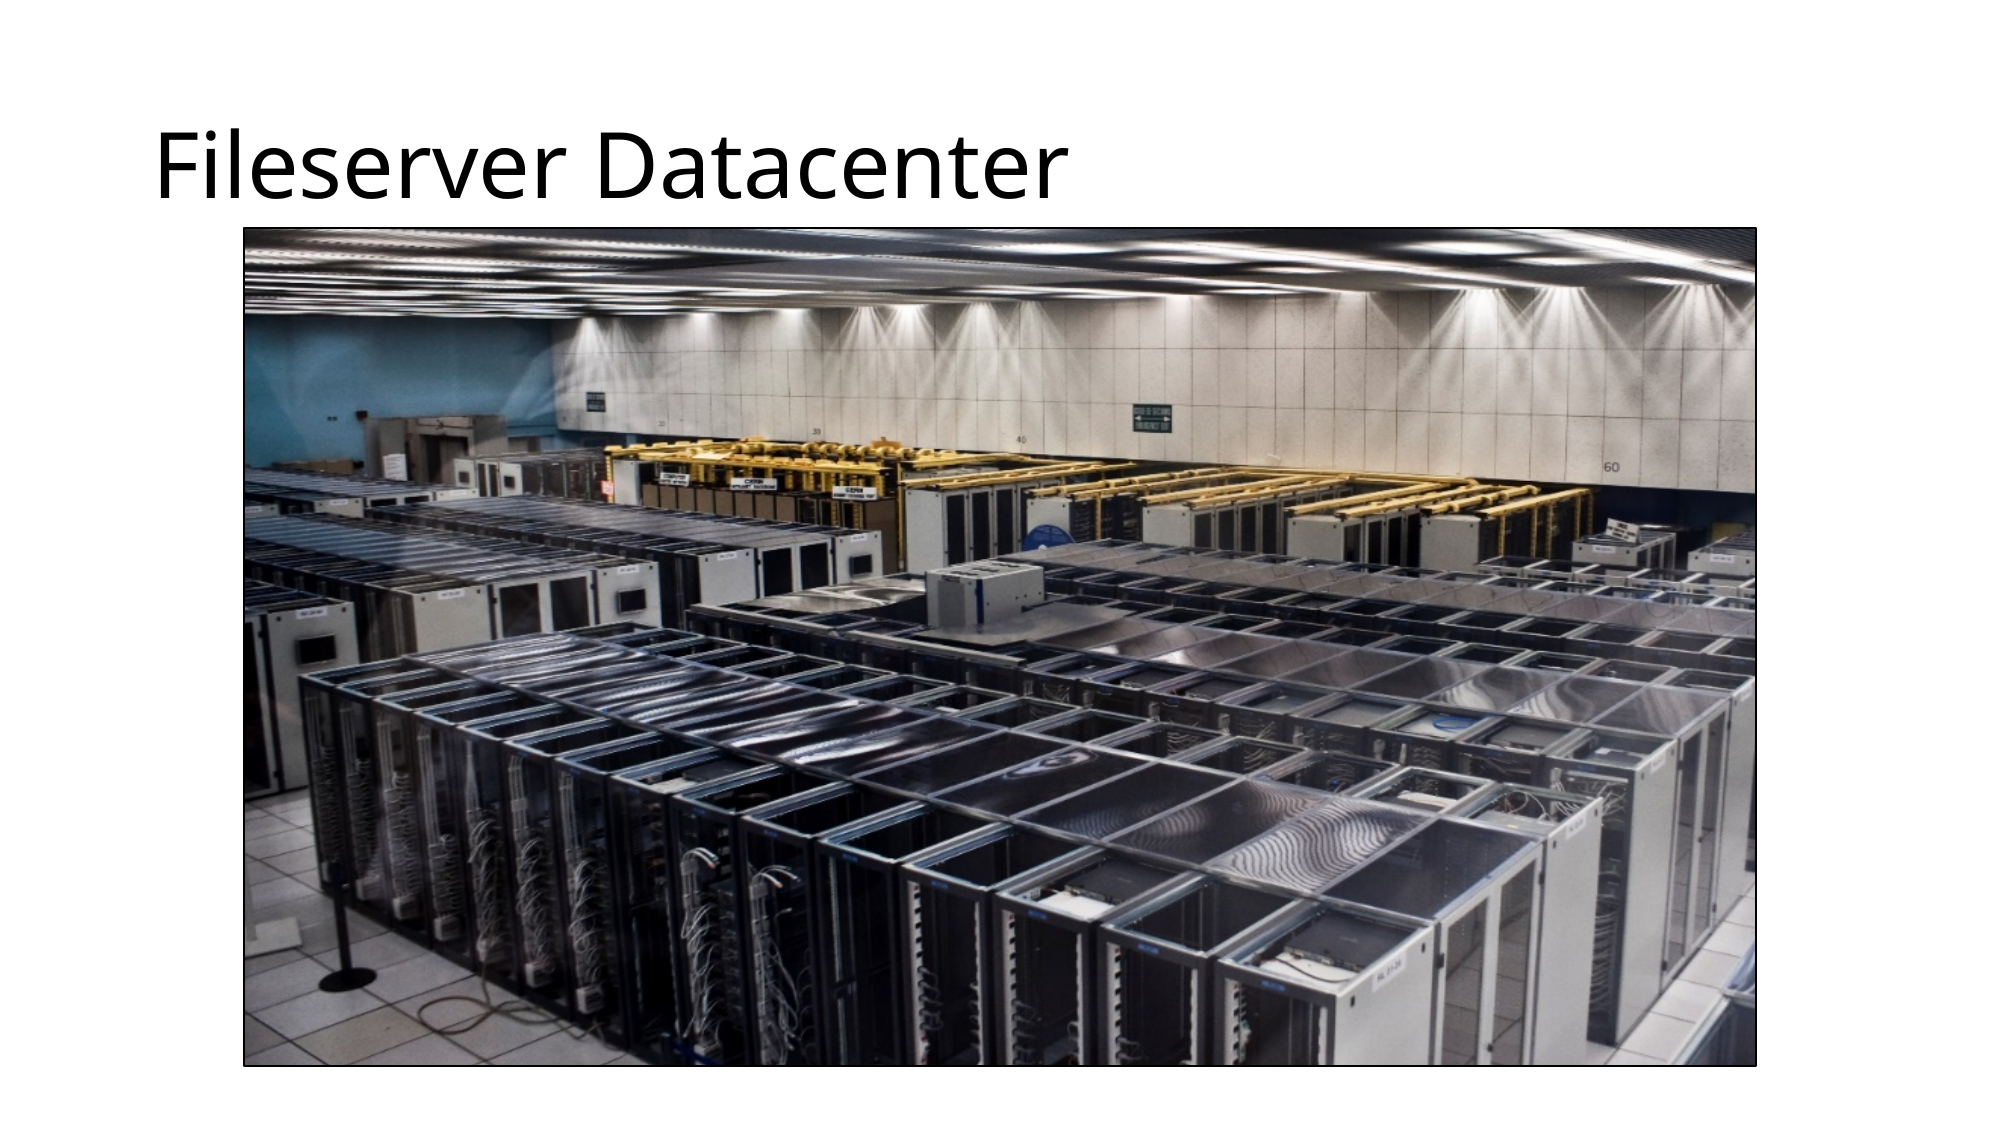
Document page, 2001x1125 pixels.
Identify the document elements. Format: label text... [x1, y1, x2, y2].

title Fileserver Datacenter [137, 59, 1863, 278]
picture [244, 228, 1756, 1066]
